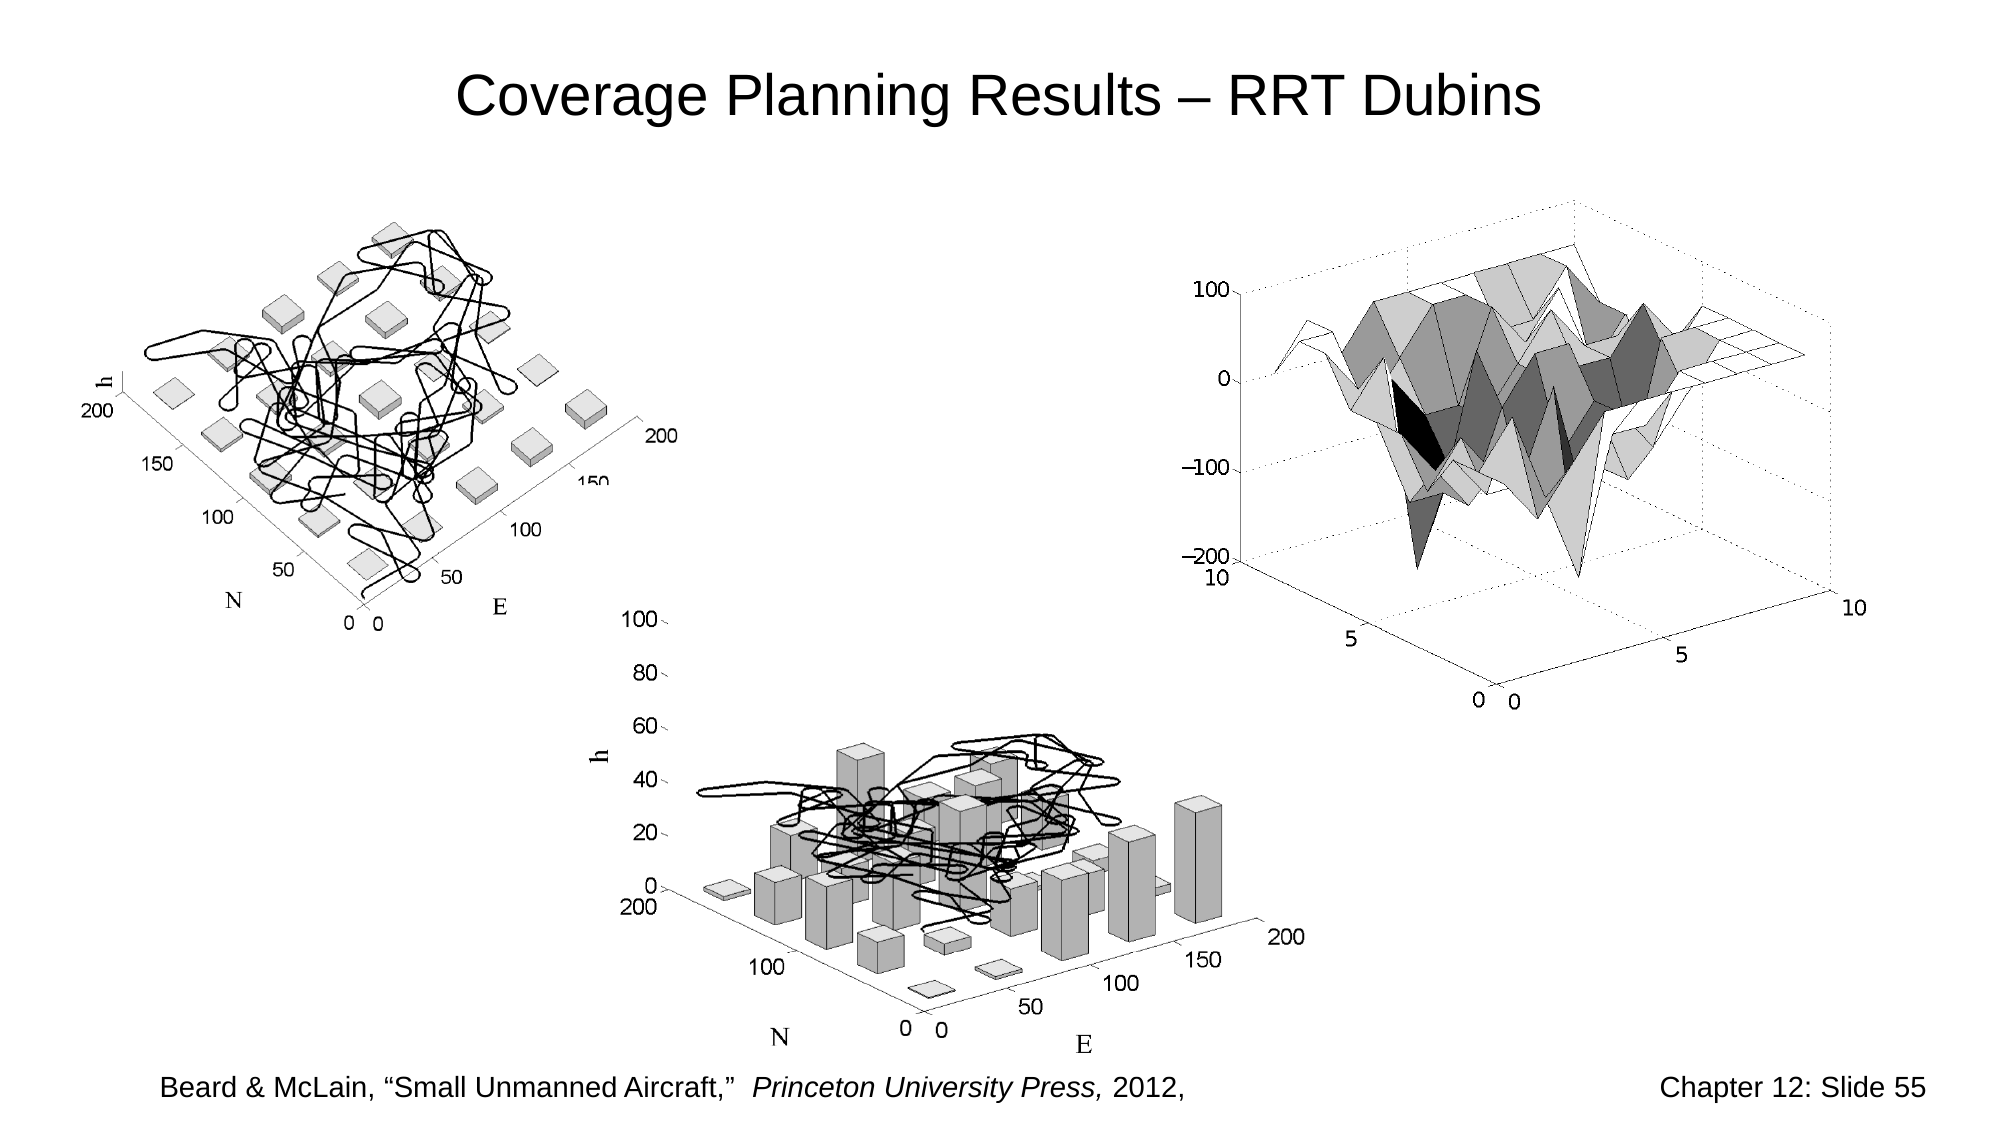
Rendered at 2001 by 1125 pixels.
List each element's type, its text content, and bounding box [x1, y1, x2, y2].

title Coverage Planning Results – RRT Dubins [99, 39, 1900, 145]
picture [36, 144, 1901, 1077]
